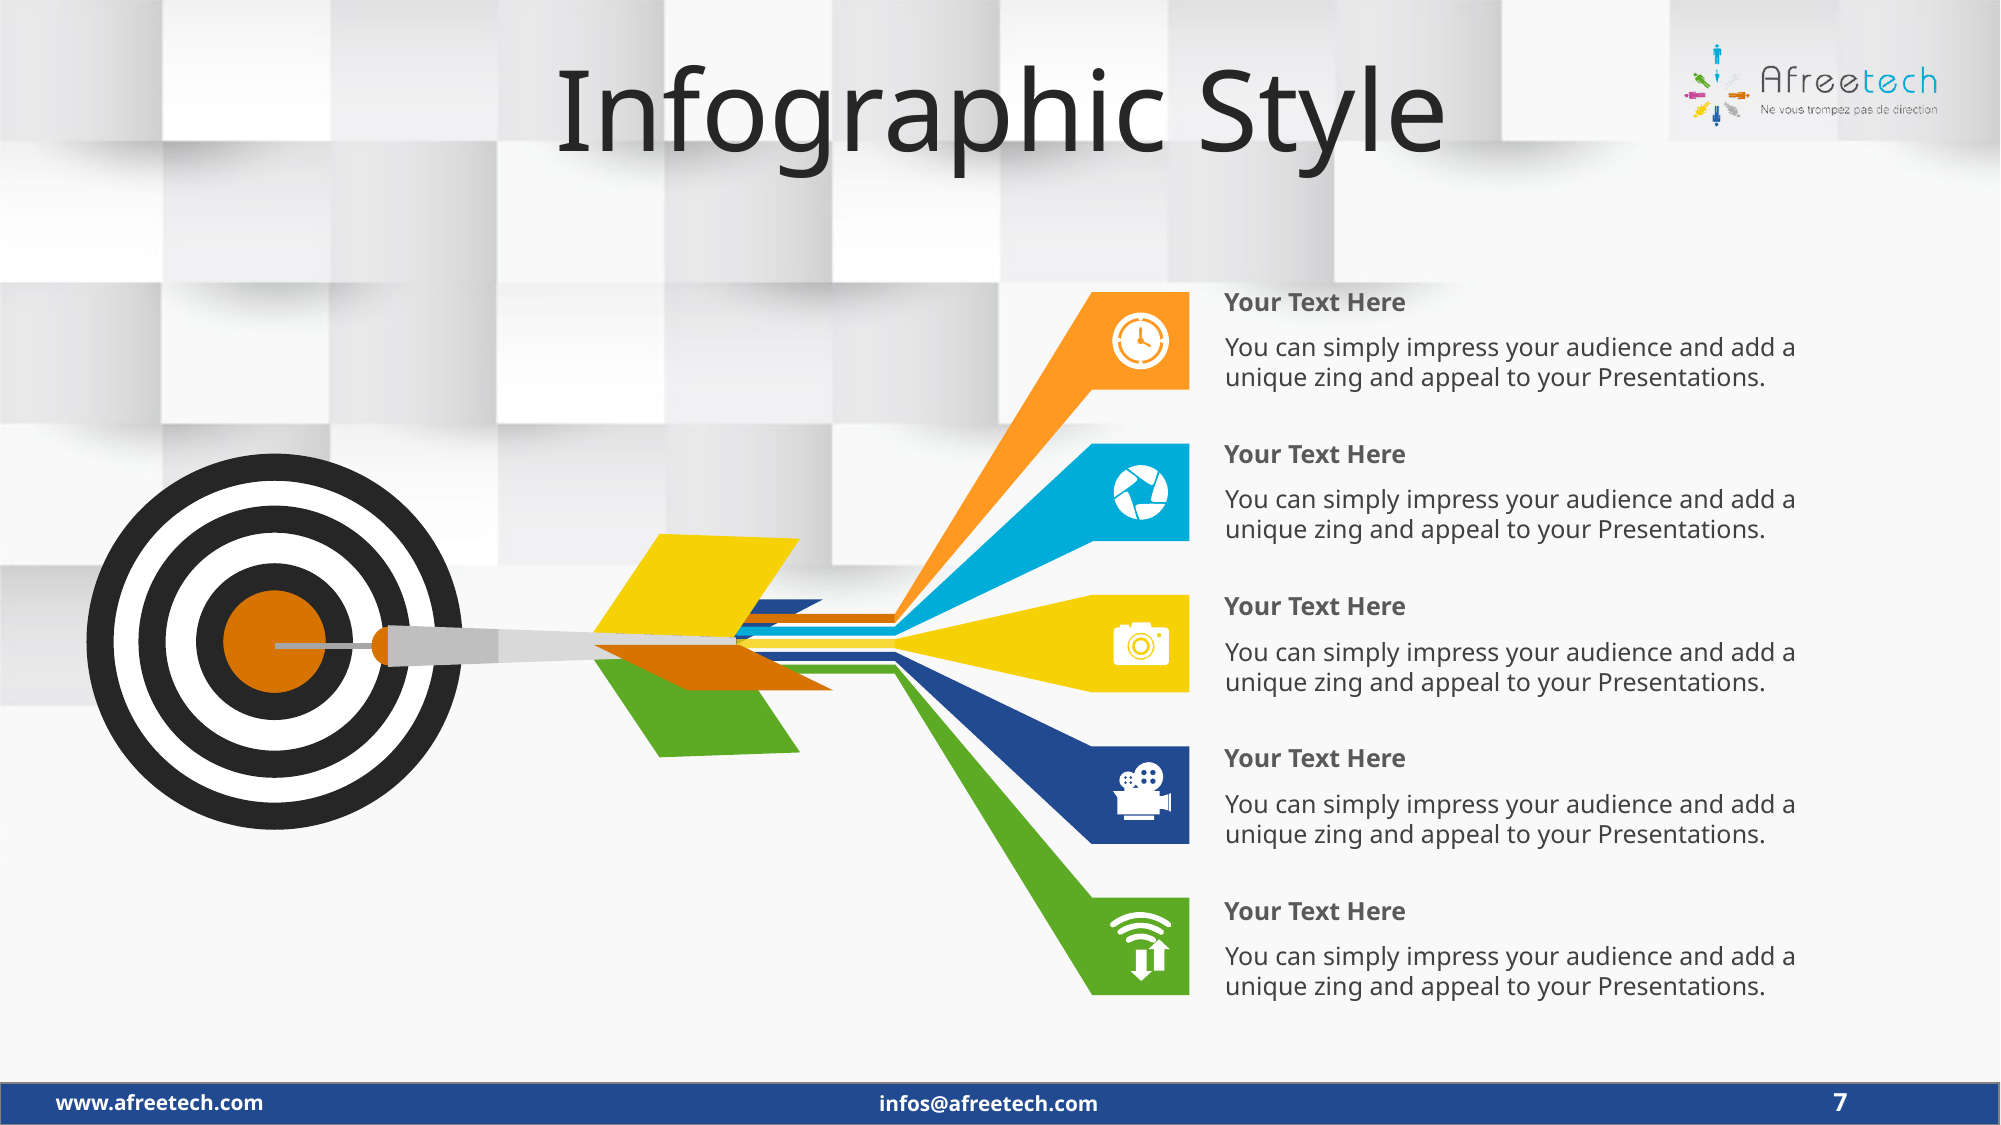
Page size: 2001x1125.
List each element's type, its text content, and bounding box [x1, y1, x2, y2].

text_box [1209, 735, 1876, 857]
text_box [893, 441, 1094, 638]
text_box [1093, 594, 1190, 693]
text_box [893, 662, 1094, 999]
text_box [1111, 761, 1172, 821]
text_box [1112, 464, 1169, 521]
slide_number 7 [1412, 1081, 1863, 1125]
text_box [1209, 583, 1876, 705]
text_box [1111, 311, 1170, 371]
text_box [893, 650, 1094, 847]
text_box [1093, 291, 1190, 391]
picture [0, 0, 2001, 1082]
text_box [1094, 897, 1190, 996]
text_box [1112, 621, 1171, 667]
list Infographic Style [53, 55, 1952, 175]
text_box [1209, 279, 1876, 401]
text_box [1108, 911, 1173, 983]
text_box [834, 651, 893, 662]
text_box [1093, 745, 1190, 845]
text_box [1209, 887, 1876, 1009]
text_box [893, 288, 1094, 626]
text_box [834, 664, 894, 675]
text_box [274, 535, 834, 756]
text_box [834, 613, 893, 624]
text_box [834, 638, 893, 649]
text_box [100, 467, 450, 817]
text_box [1094, 442, 1190, 542]
text_box [893, 593, 1094, 694]
text_box [834, 625, 893, 637]
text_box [1209, 431, 1876, 553]
